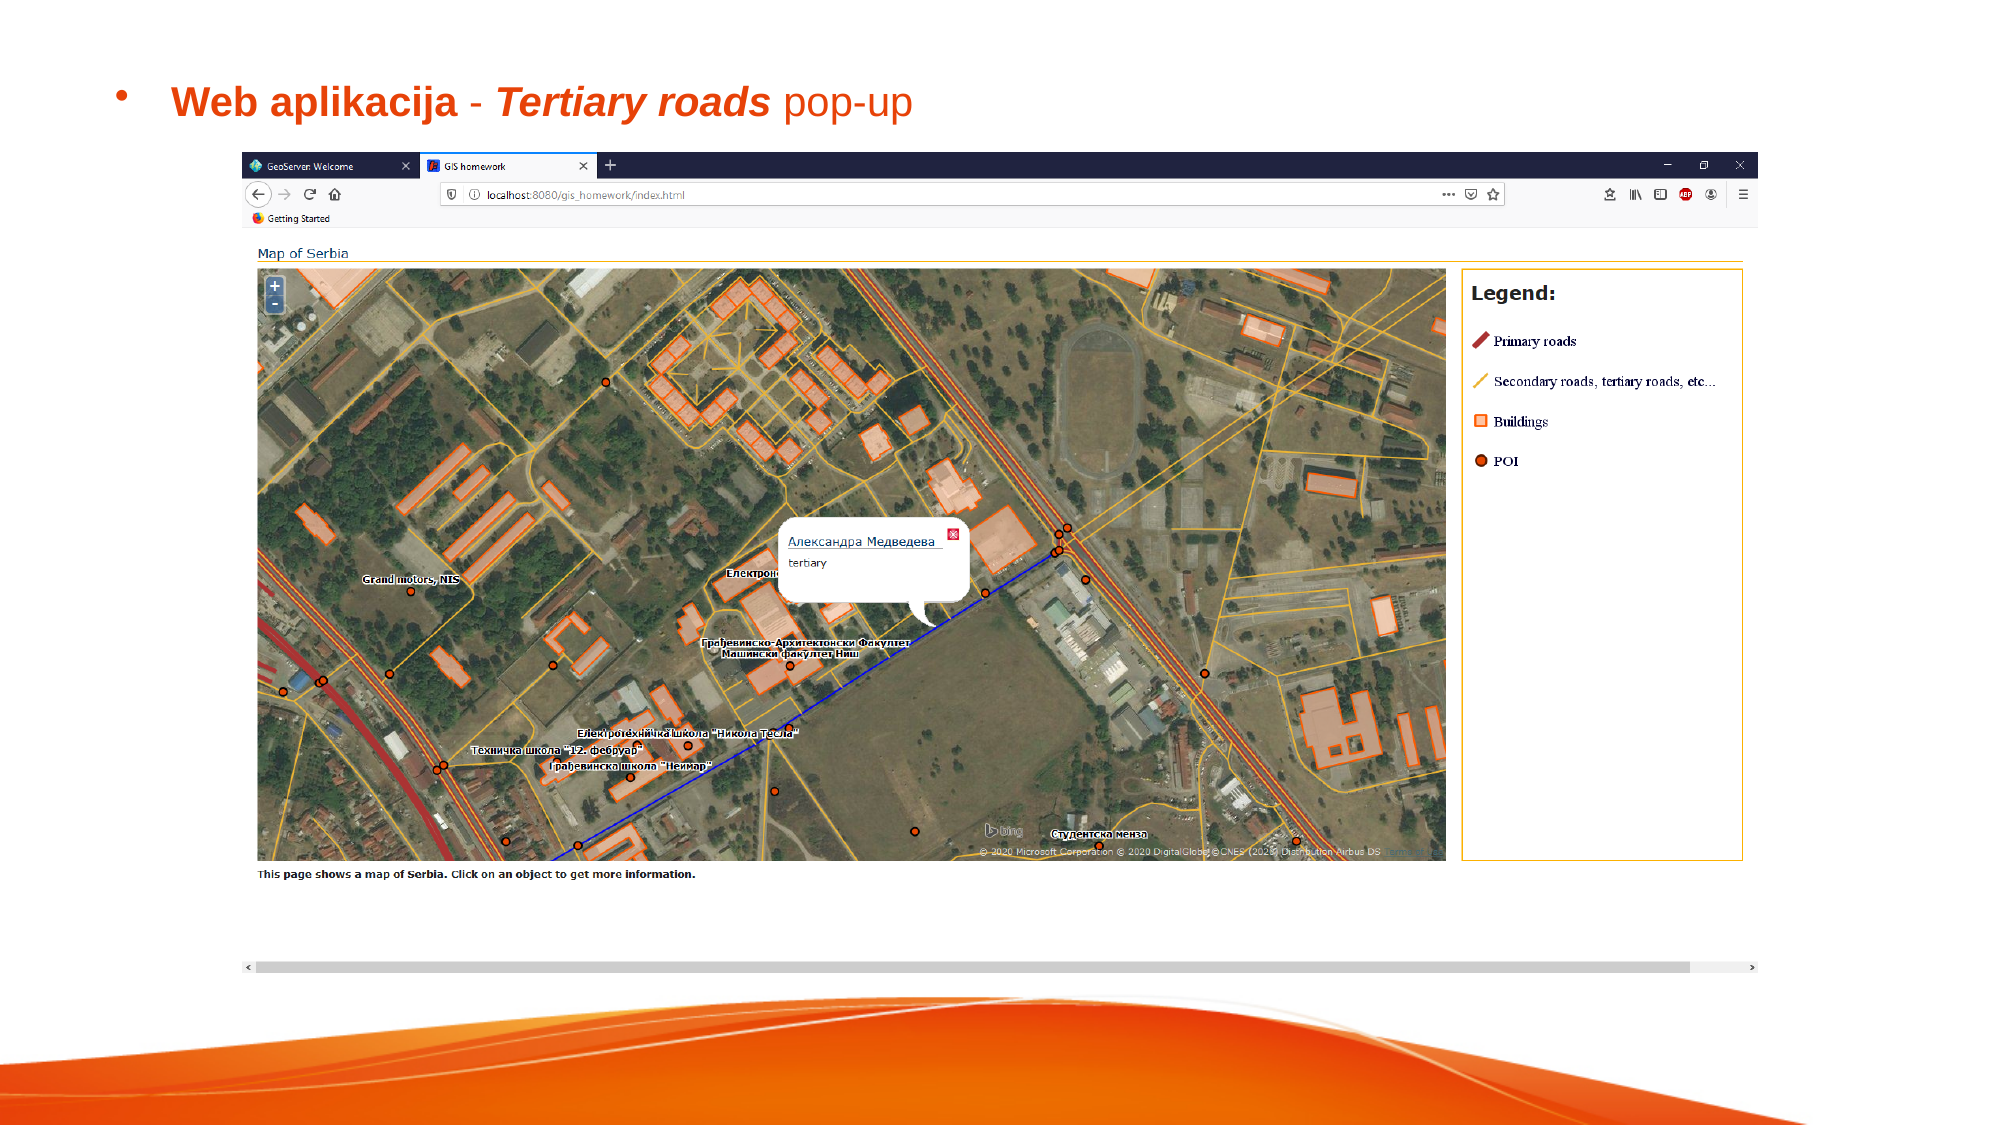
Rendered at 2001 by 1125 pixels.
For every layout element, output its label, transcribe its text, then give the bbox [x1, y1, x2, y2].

list Web aplikacija - Tertiary roads pop-up [99, 67, 1901, 1006]
picture [0, 0, 2000, 1125]
